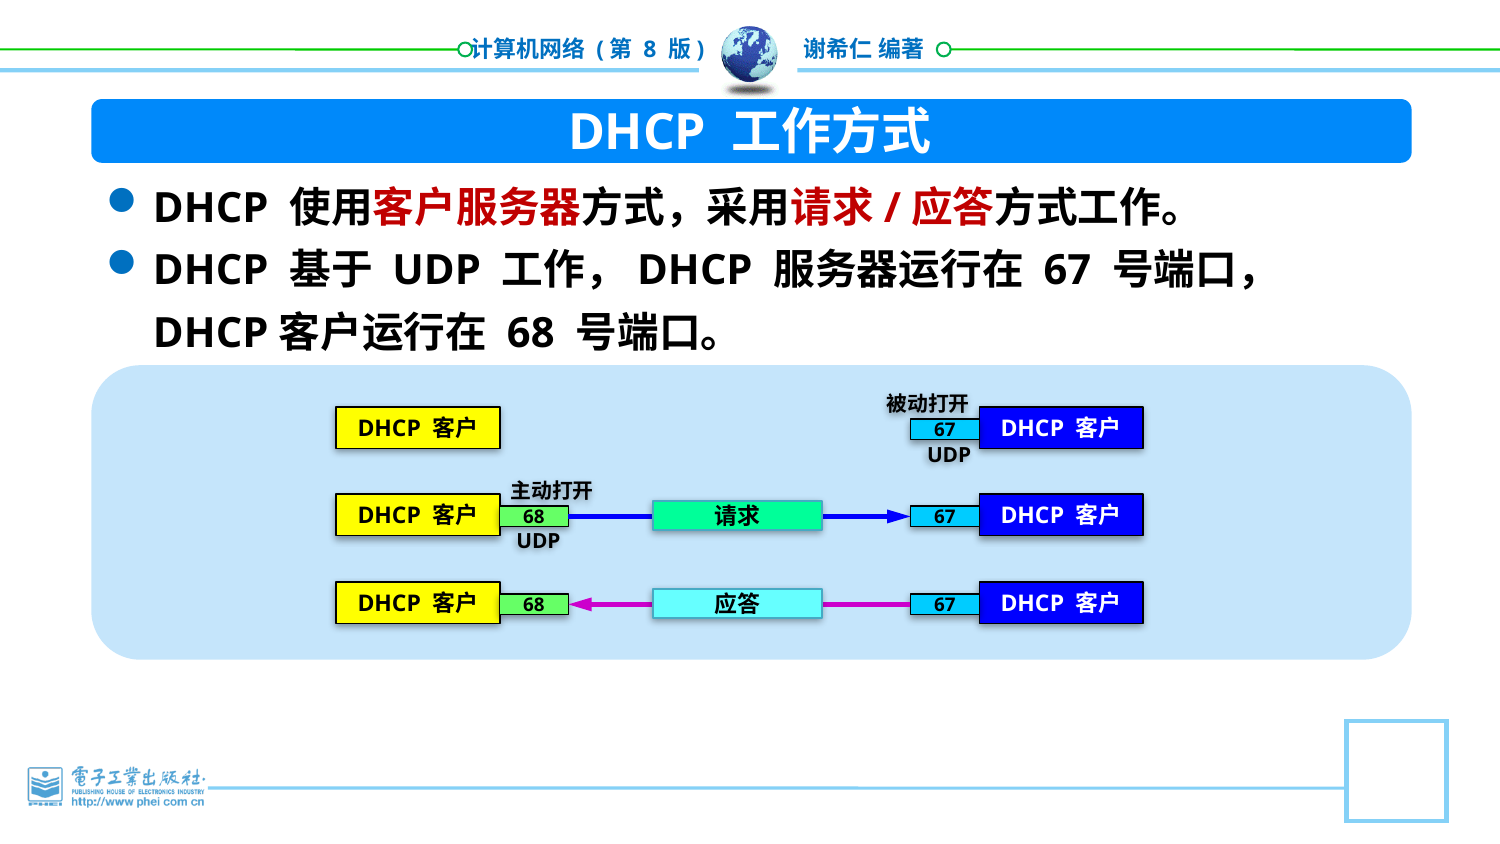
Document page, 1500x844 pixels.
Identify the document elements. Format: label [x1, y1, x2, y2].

picture [23, 764, 208, 809]
picture [719, 24, 779, 92]
text_box [89, 92, 1414, 662]
